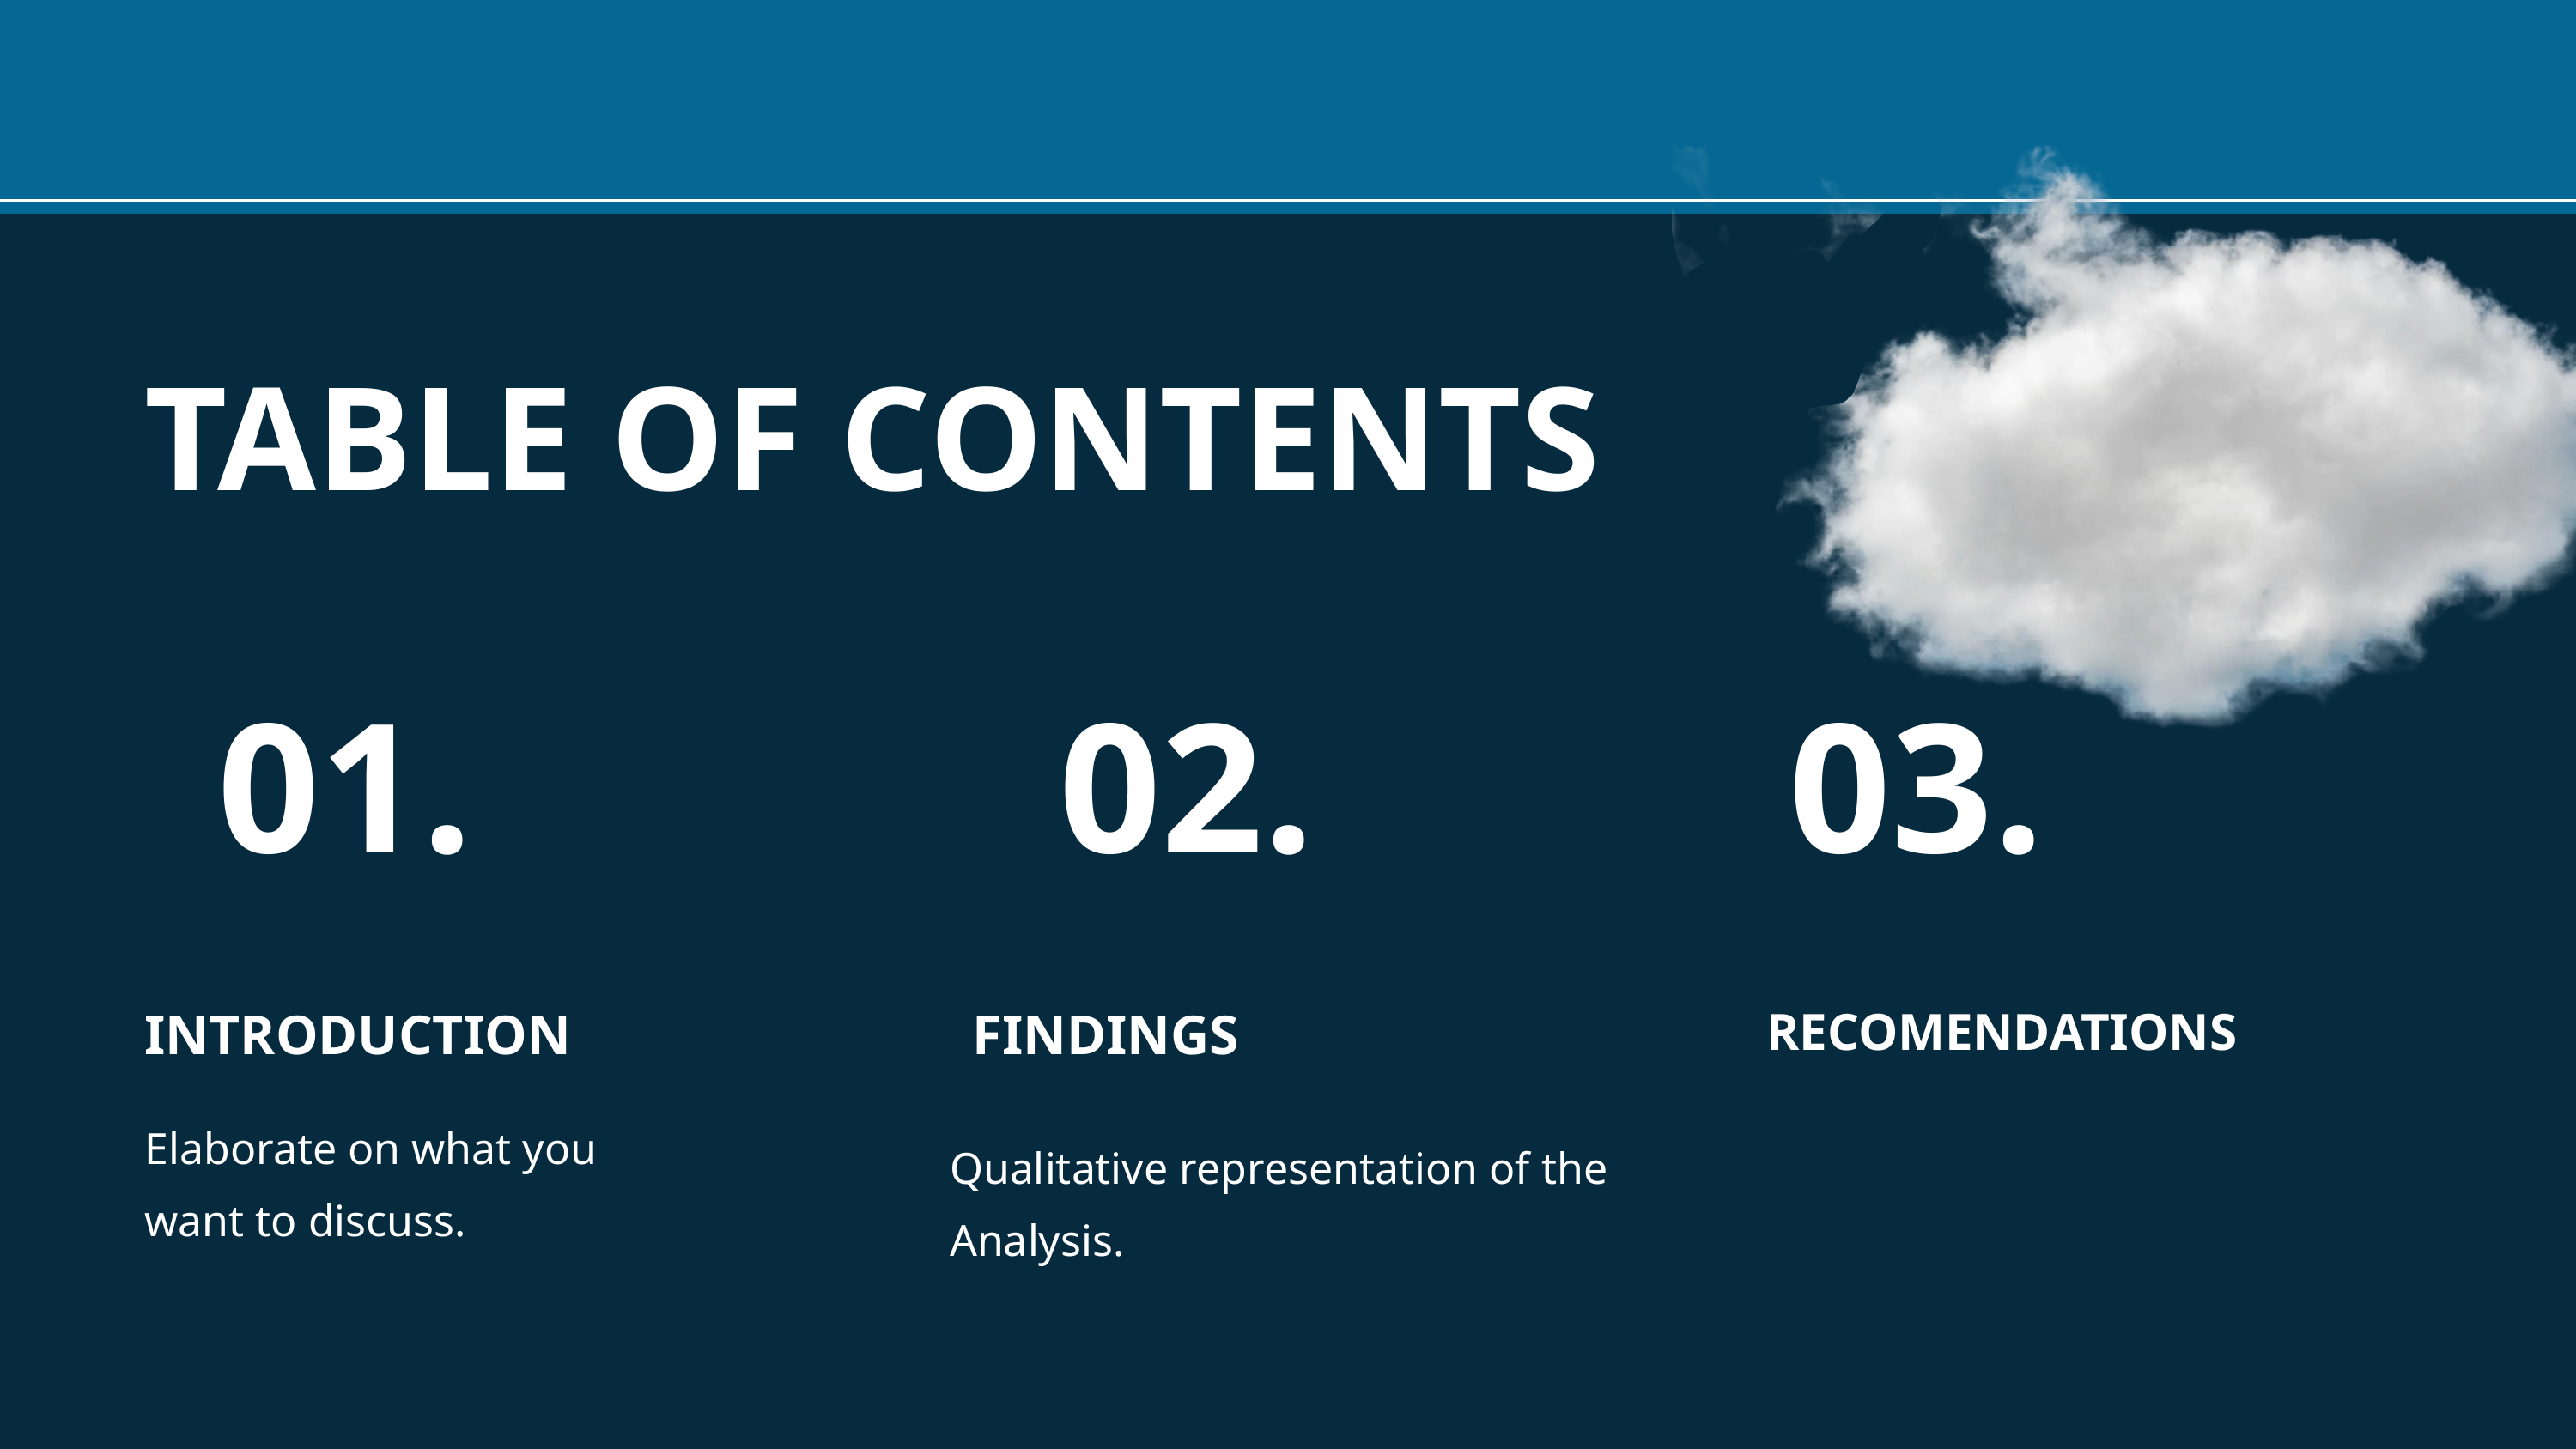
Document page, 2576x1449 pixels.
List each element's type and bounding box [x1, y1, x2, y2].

picture [1654, 146, 2576, 735]
text_box [0, 188, 1649, 200]
text_box [0, 209, 2576, 1449]
